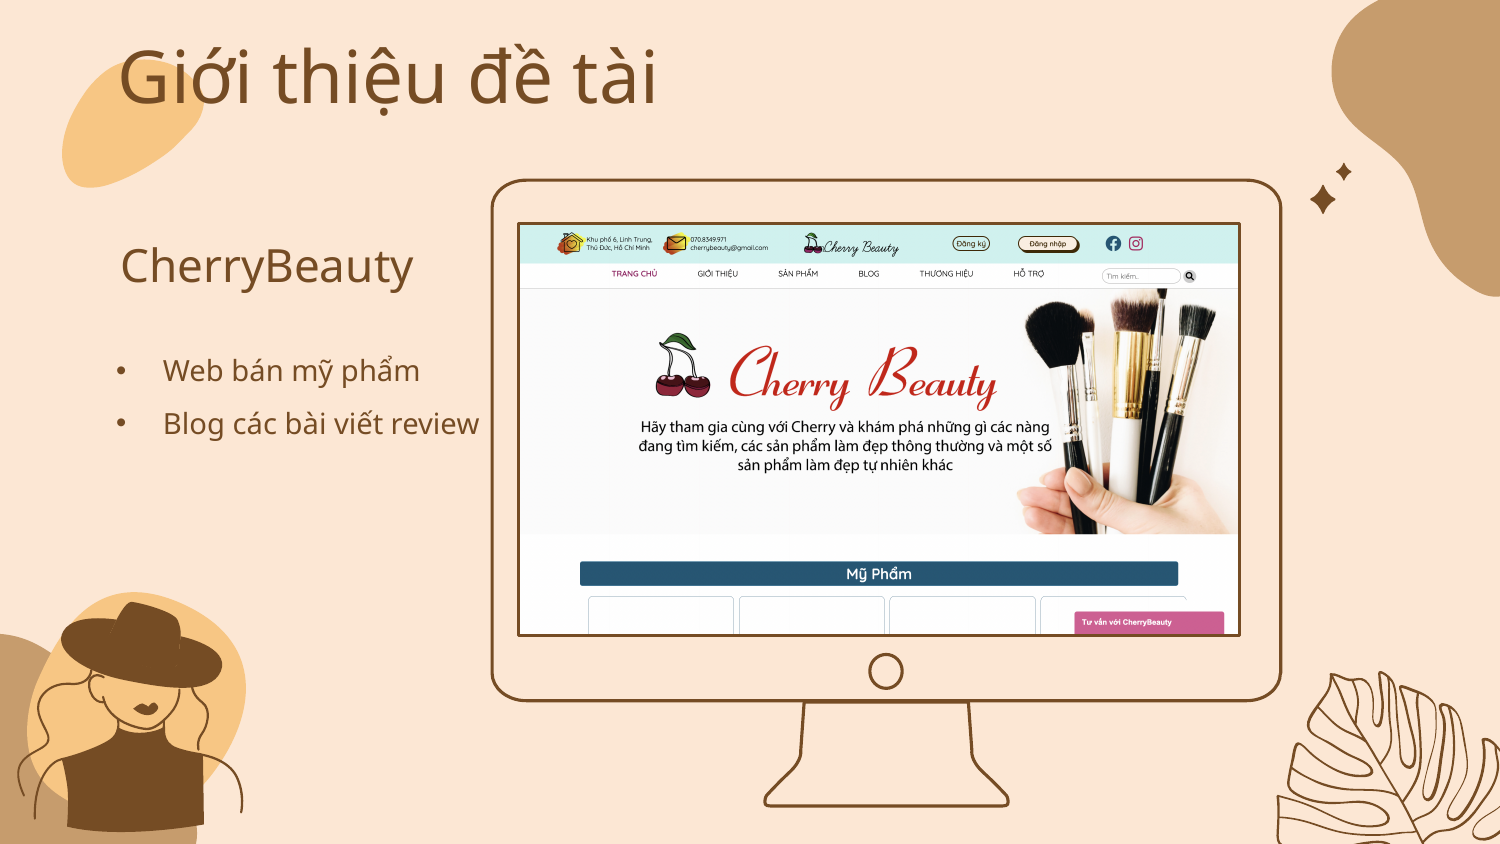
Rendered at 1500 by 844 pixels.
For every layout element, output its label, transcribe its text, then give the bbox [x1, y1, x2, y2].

subtitle Web bán mỹ phẩm Blog các bài viết review [78, 320, 486, 491]
title Giới thiệu đề tài [102, 37, 676, 111]
title CherryBeauty [95, 227, 440, 301]
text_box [1309, 162, 1353, 215]
picture [520, 224, 1239, 634]
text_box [8, 591, 274, 833]
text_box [491, 179, 1282, 807]
